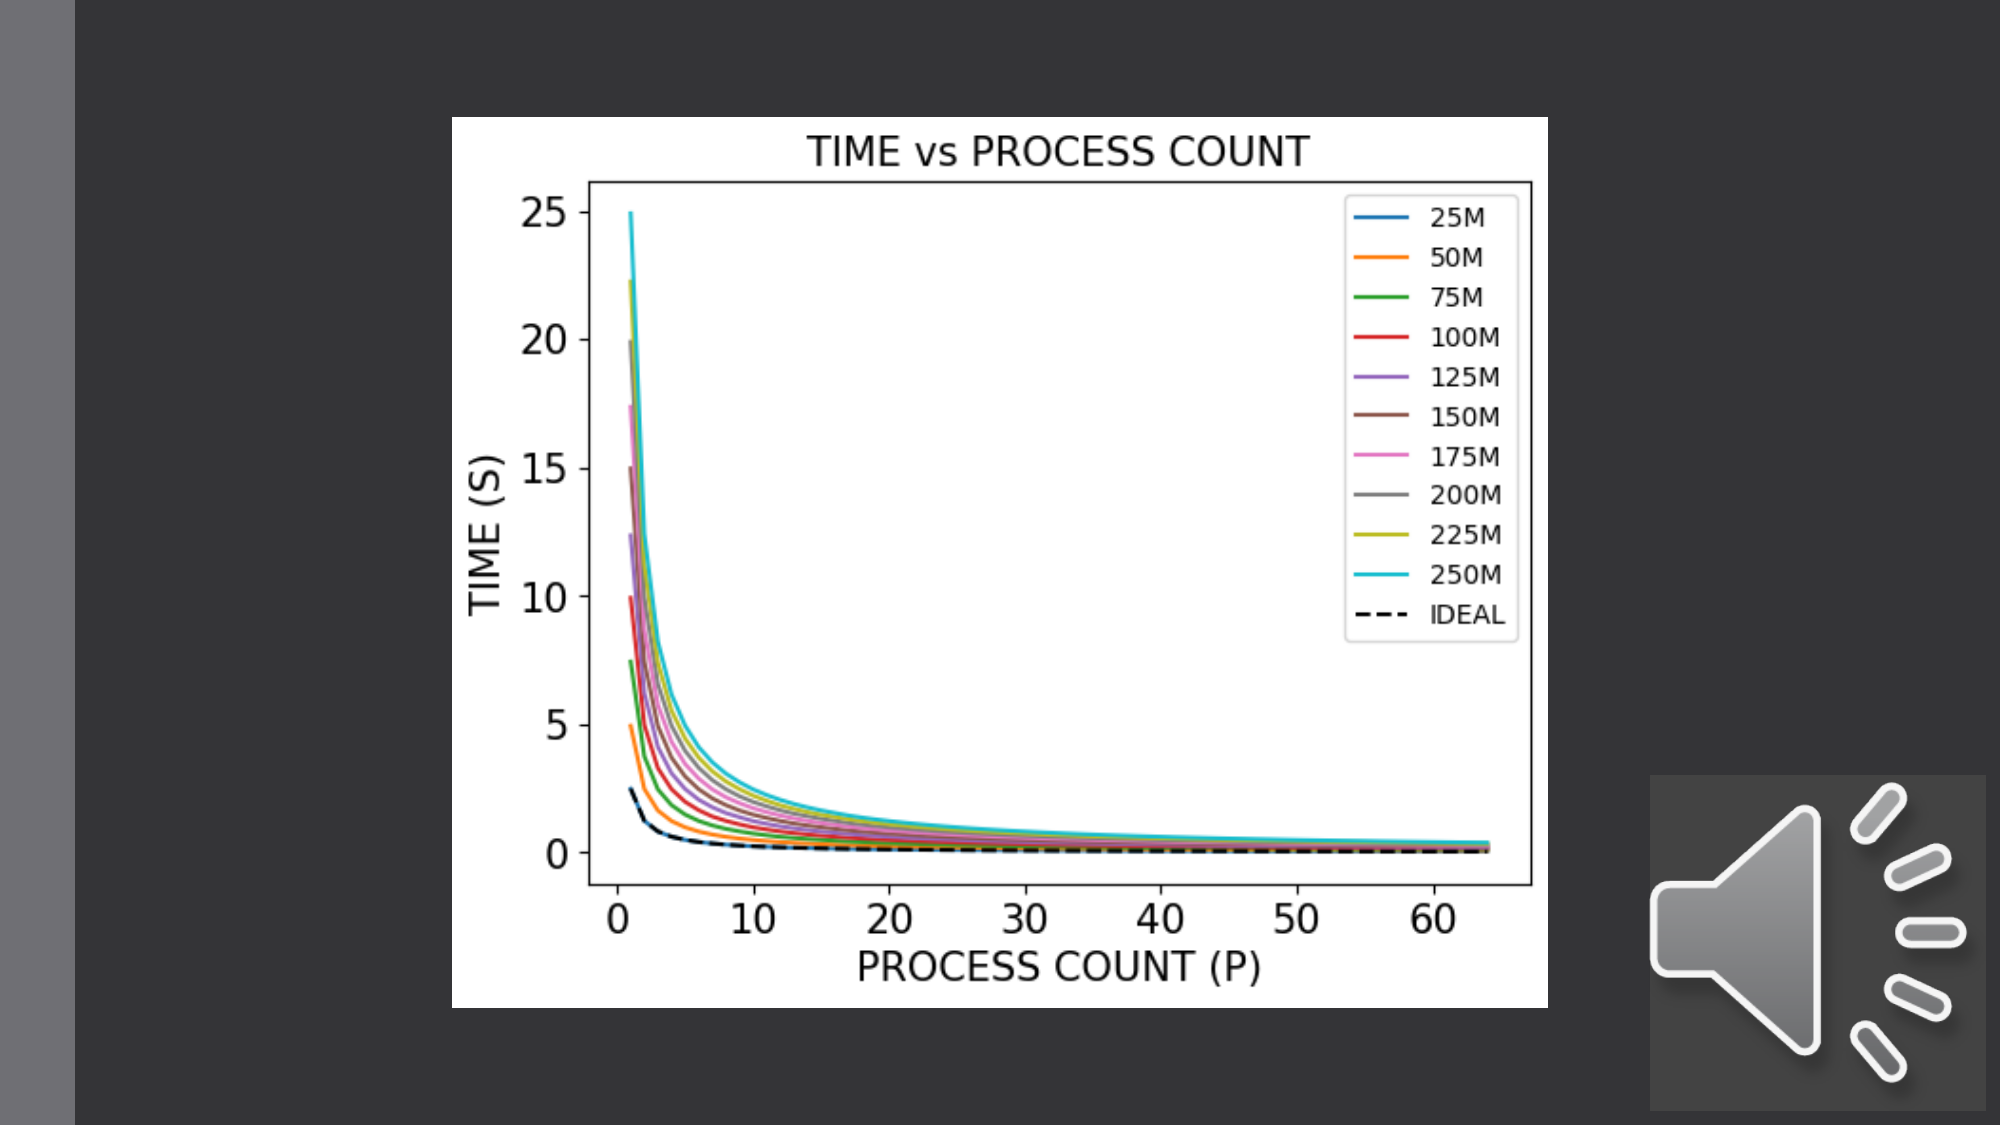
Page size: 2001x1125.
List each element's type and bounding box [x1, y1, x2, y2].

picture [1648, 773, 1987, 1112]
picture [452, 117, 1548, 1008]
